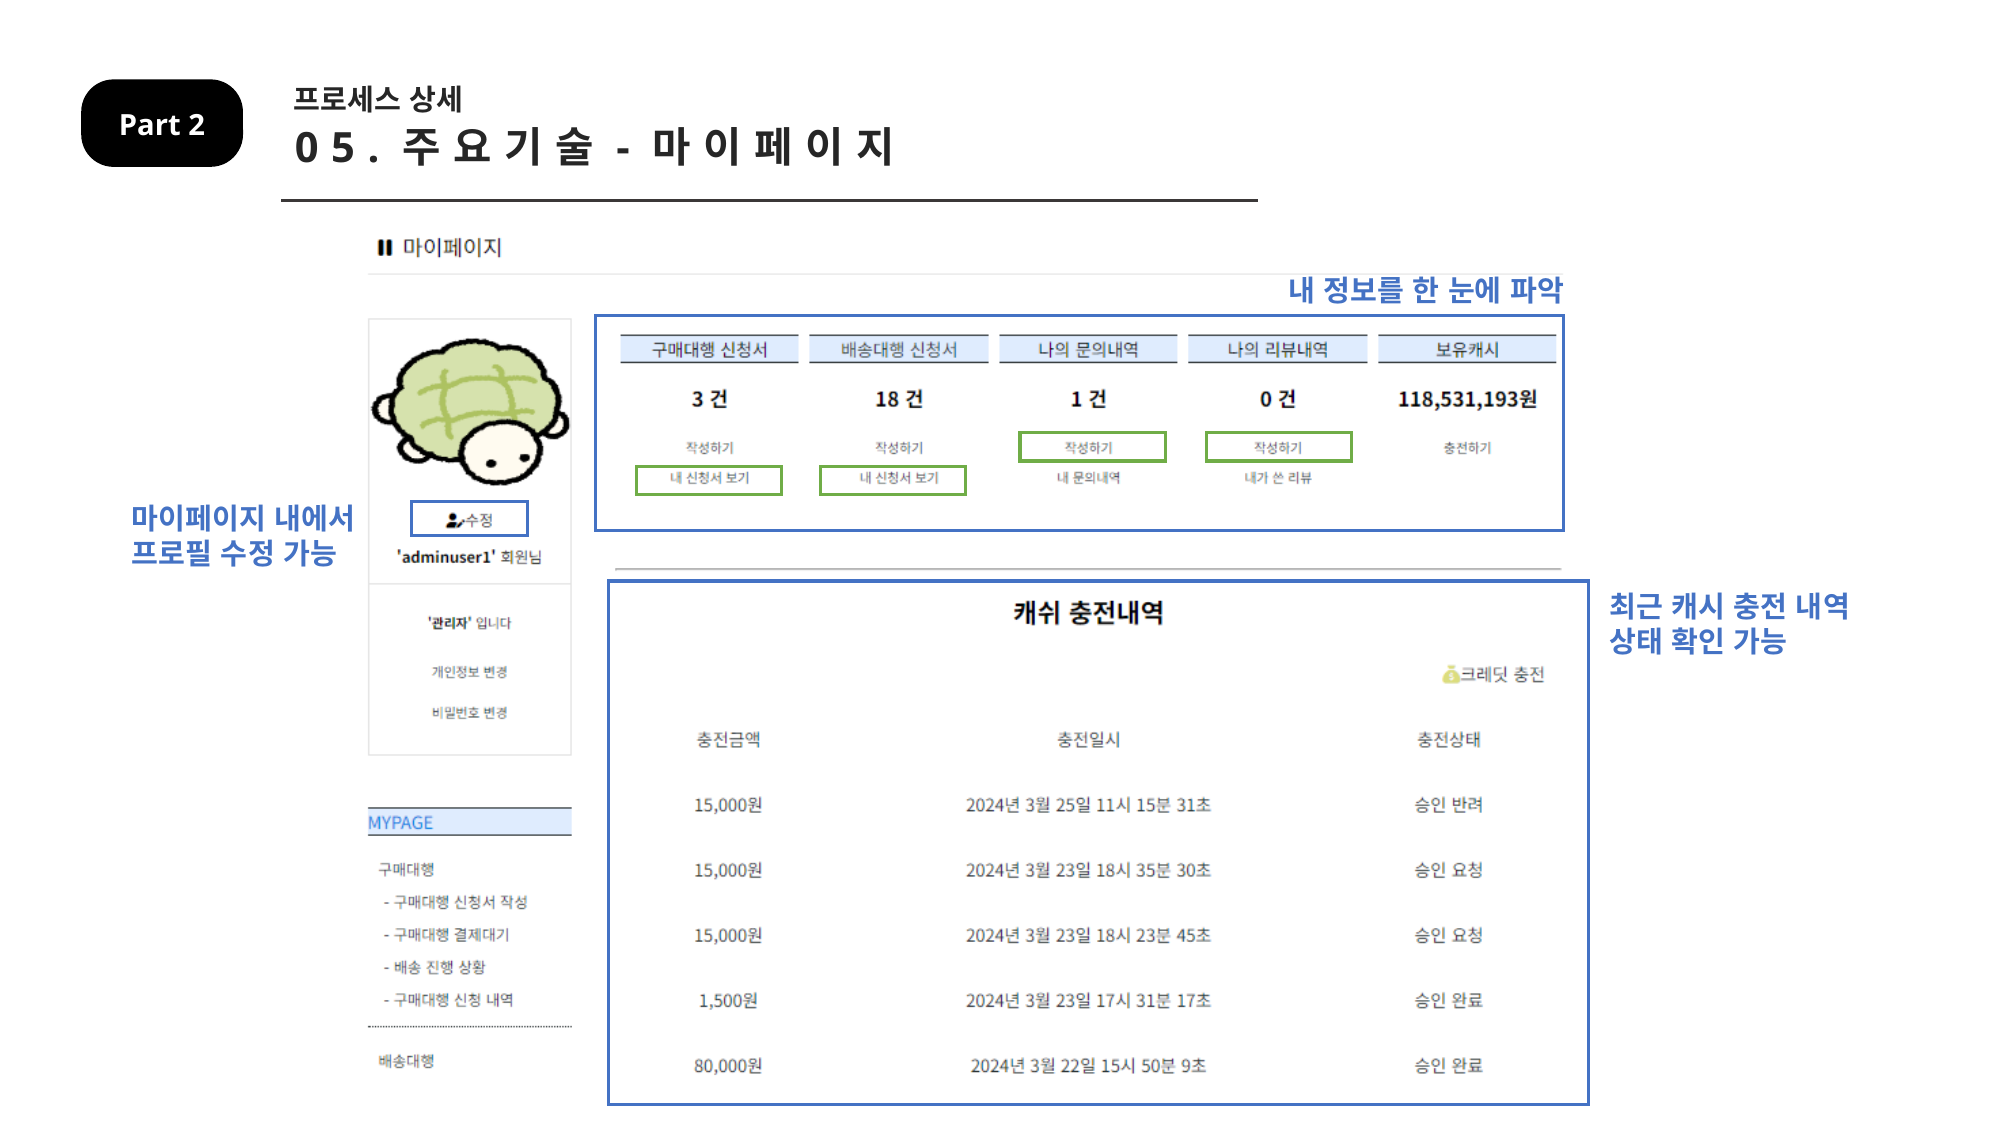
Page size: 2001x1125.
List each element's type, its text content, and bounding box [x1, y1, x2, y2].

text_box [80, 78, 245, 168]
picture [337, 223, 1589, 1082]
text_box 프로세스 상세 [278, 73, 479, 124]
text_box [607, 1082, 1589, 1105]
text_box 05.주요기술-마이페이지 [279, 112, 910, 178]
text_box 최근 캐시 충전 내역 상태 확인 가능 [1594, 580, 1966, 666]
text_box Part 2 [104, 98, 221, 149]
text_box 마이페이지 내에서 프로필 수정 가능 [117, 492, 337, 578]
